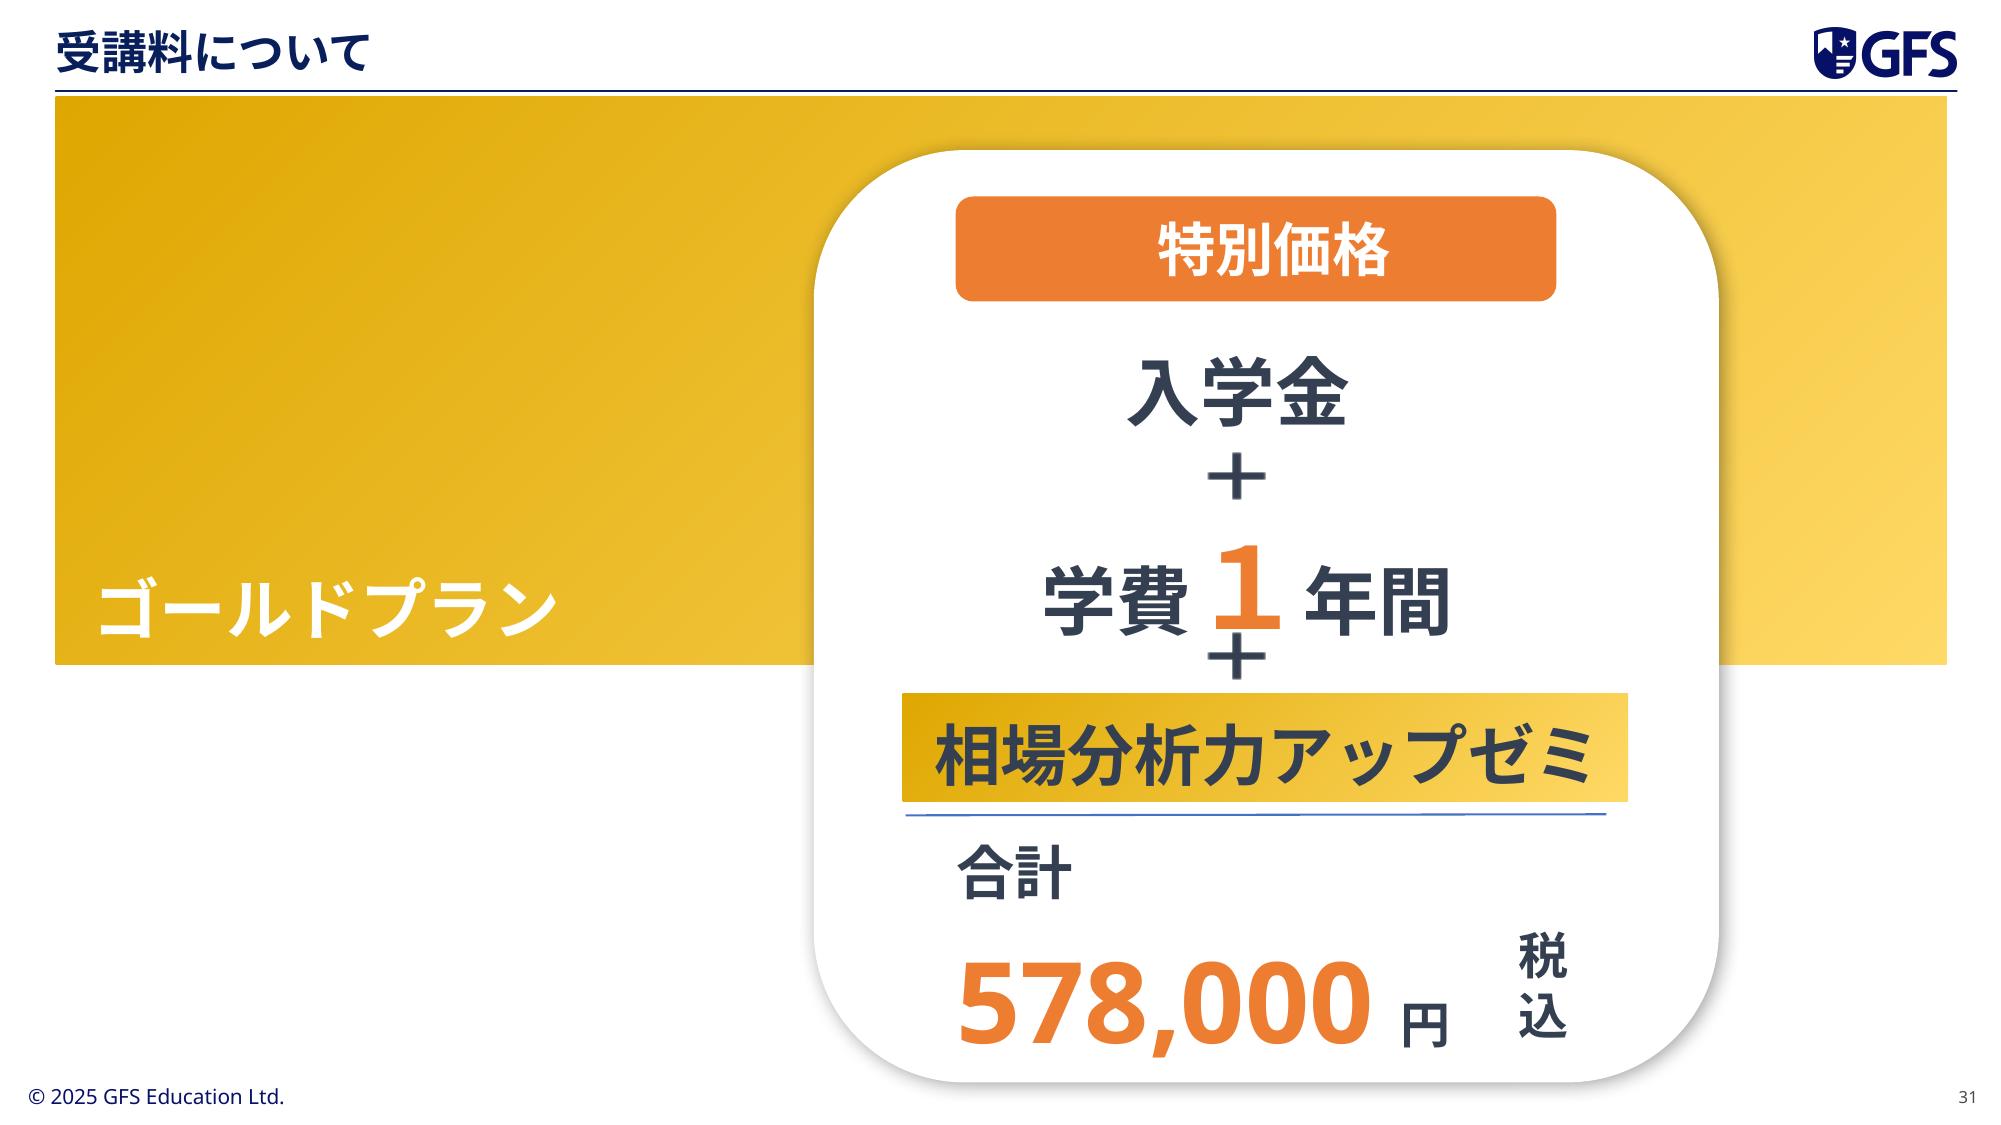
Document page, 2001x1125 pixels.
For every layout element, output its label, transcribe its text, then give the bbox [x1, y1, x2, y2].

text_box [55, 95, 1948, 665]
slide_number 30 [1896, 1079, 1993, 1115]
text_box 特別価格 [1142, 205, 1580, 291]
text_box 学費１年間 [1026, 509, 1570, 660]
text_box [813, 149, 1720, 1083]
text_box [902, 693, 1629, 803]
text_box 税 込 [1503, 917, 1657, 1052]
picture [1203, 627, 1273, 684]
text_box [955, 195, 1556, 303]
text_box 入学金 [1110, 337, 1433, 443]
picture [1814, 27, 1957, 79]
text_box 合計 578,000円 [941, 828, 1756, 1074]
text_box 相場分析力アップゼミ [919, 706, 1628, 802]
title 受講料について [55, 22, 1756, 91]
text_box ゴールドプラン [78, 560, 654, 656]
picture [1203, 447, 1273, 504]
